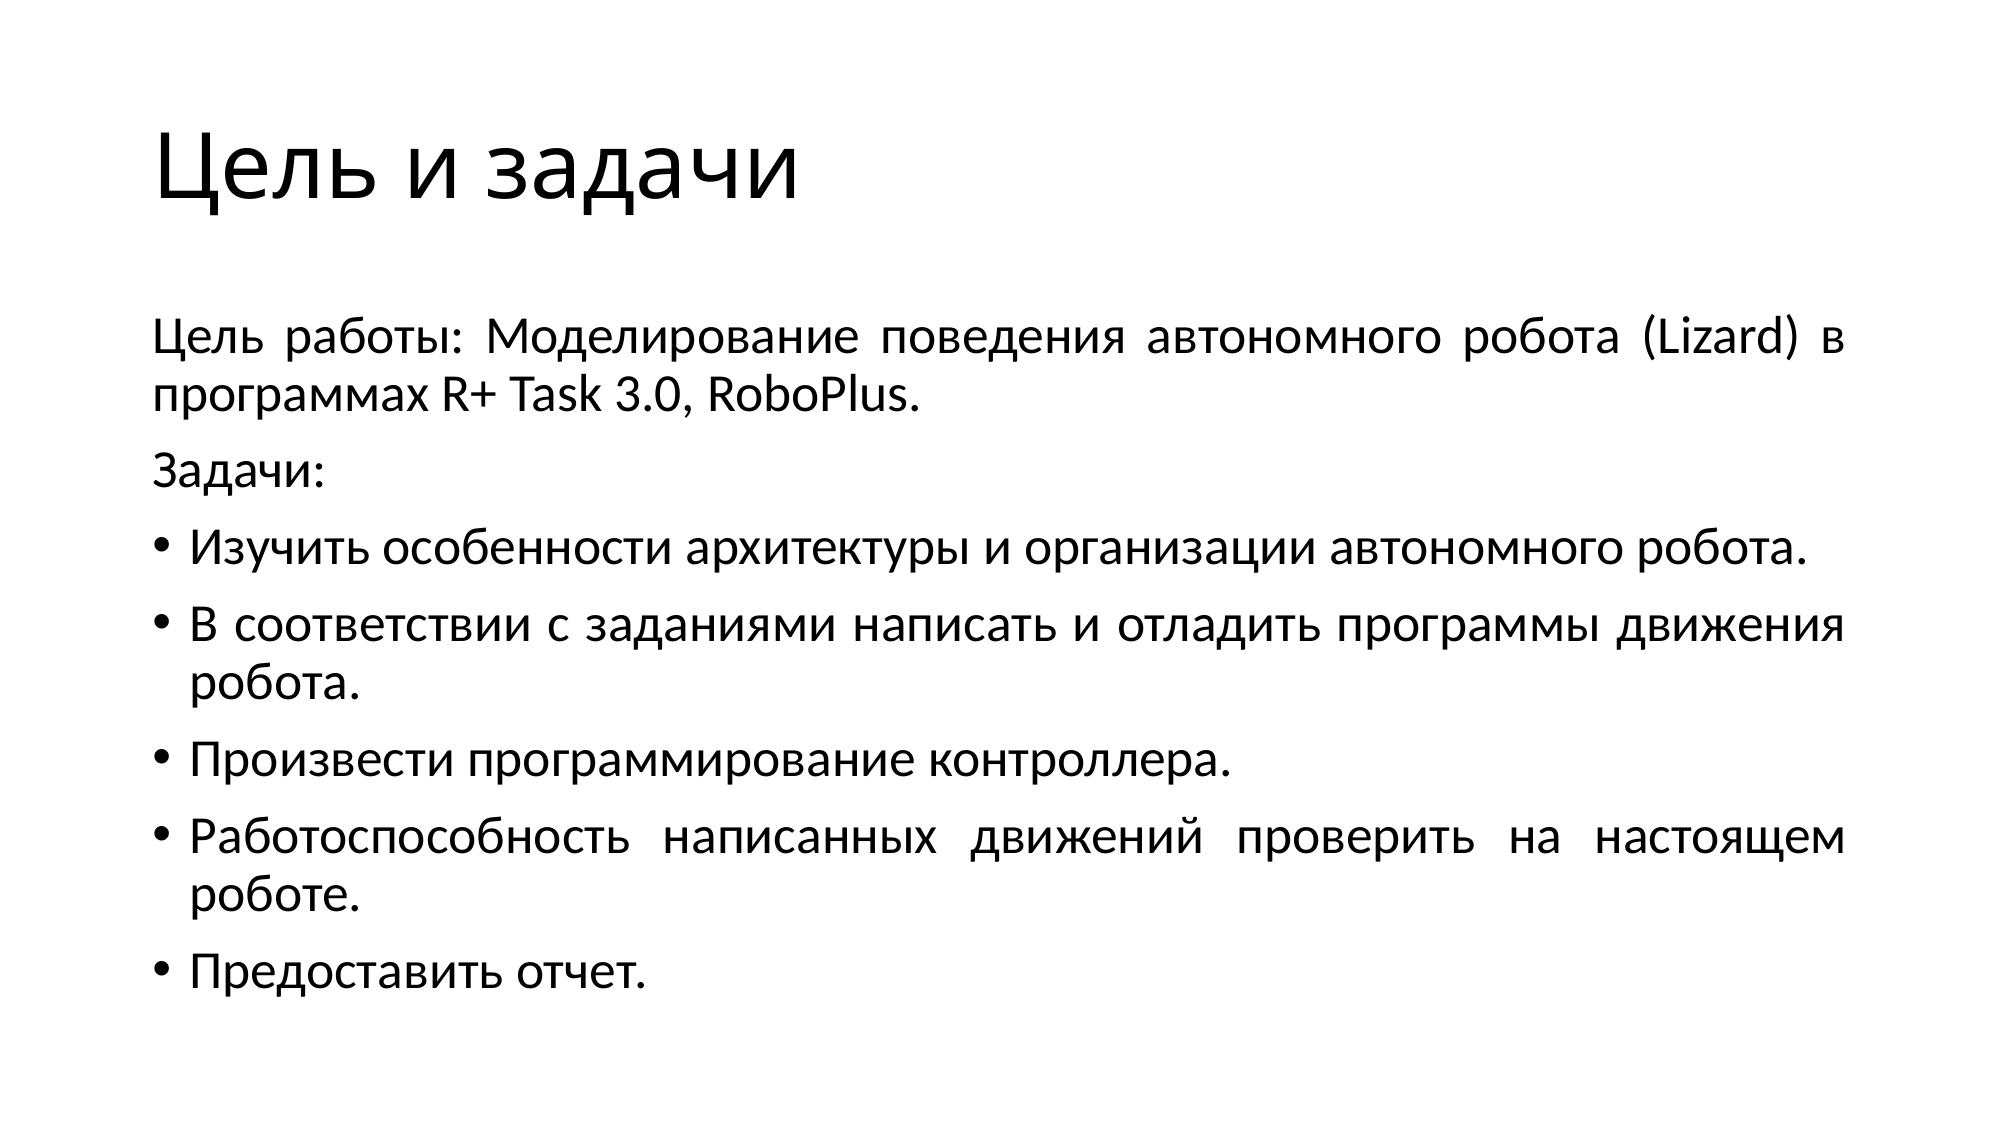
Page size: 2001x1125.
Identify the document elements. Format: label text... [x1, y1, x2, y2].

title Цель и задачи [137, 59, 1863, 278]
list Цель работы: Моделирование поведения автономного робота (Lizard) в программах R+ Task 3.0, RoboPlus. Задачи: Изучить особенности архитектуры и организации автономного робота. В соответствии с заданиями написать и отладить программы движения робота. Произвести программирование контроллера. Работоспособность написанных движений проверить на настоящем роботе. Предоставить отчет. [137, 299, 1863, 1014]
